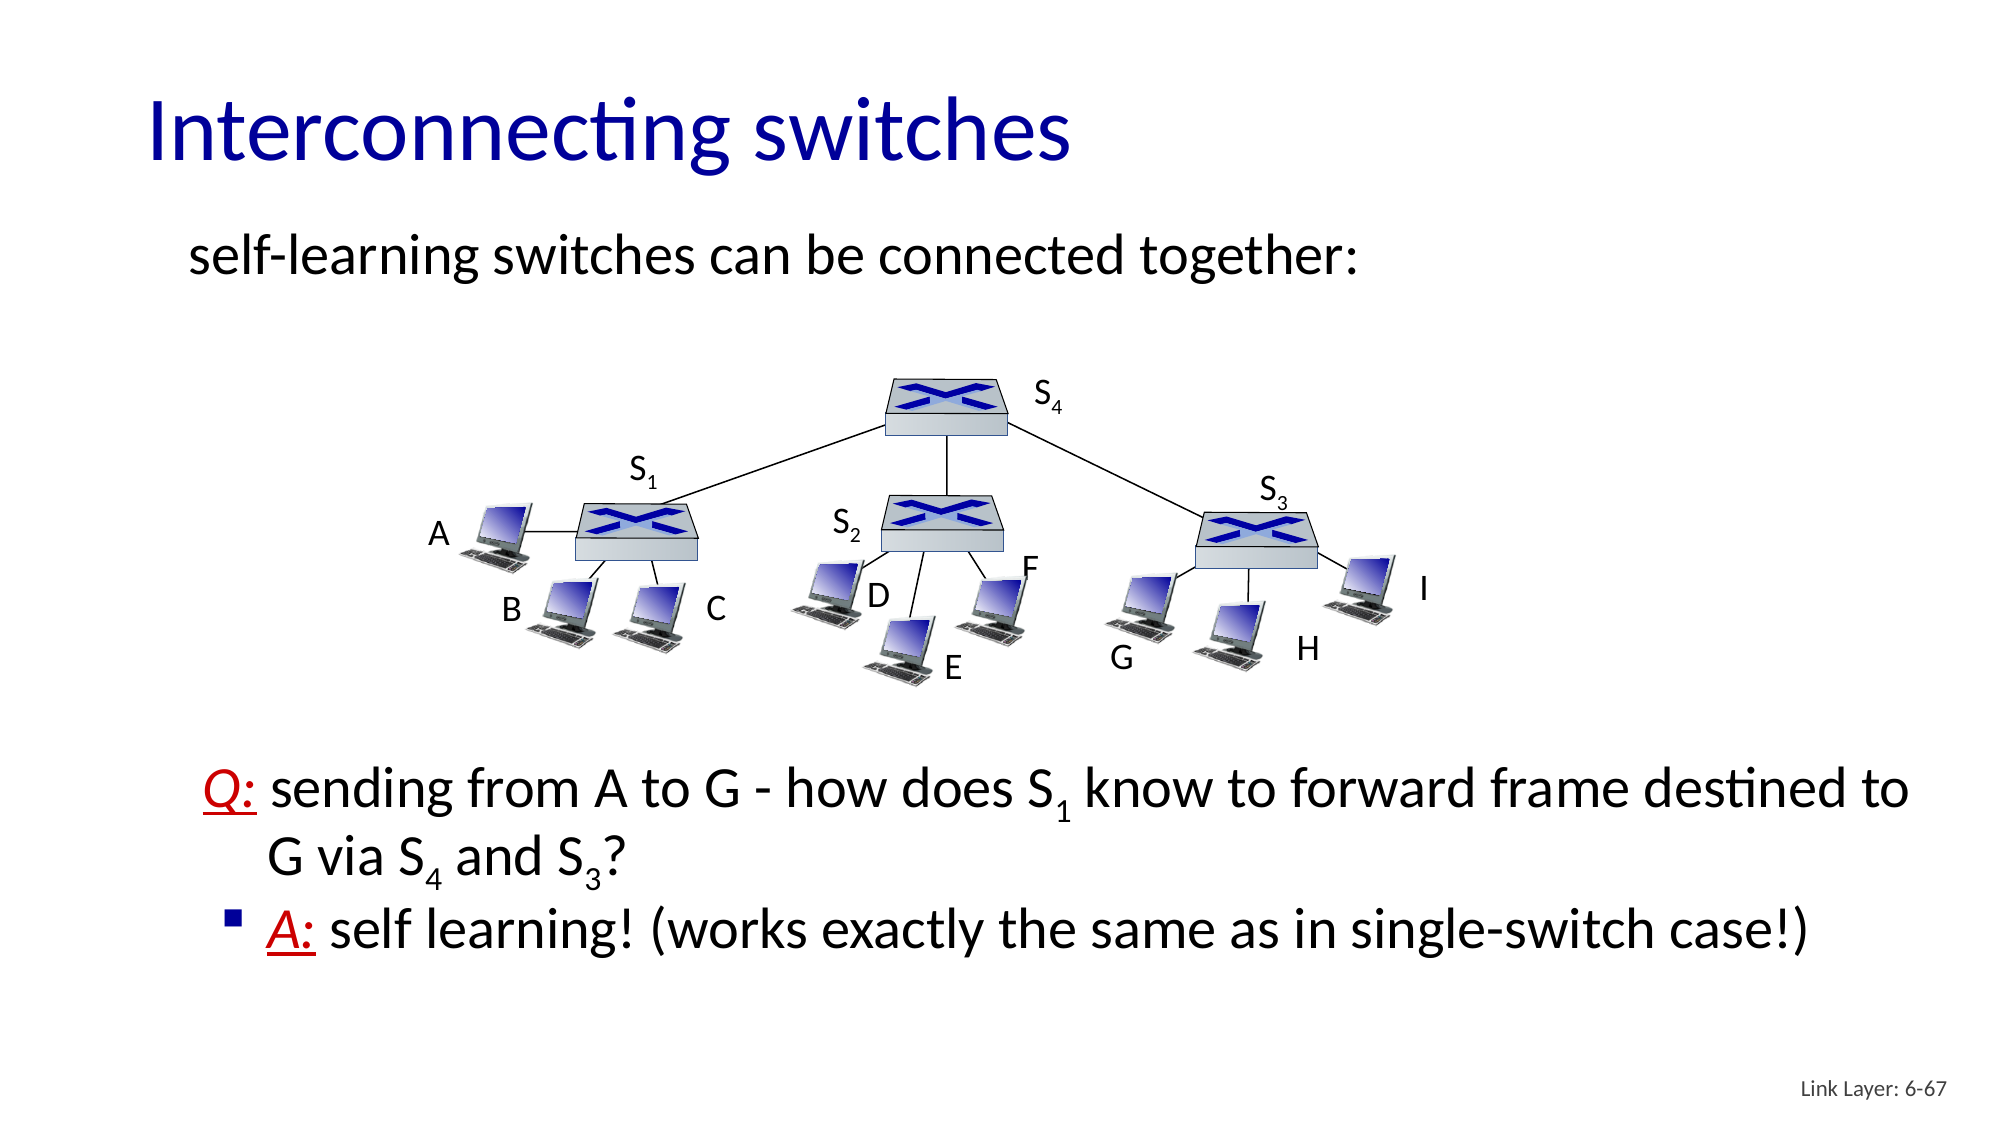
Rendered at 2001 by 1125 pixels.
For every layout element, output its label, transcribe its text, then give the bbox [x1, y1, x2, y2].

slide_number Link Layer: 6-67 [1512, 1056, 1963, 1117]
title Interconnecting switches [131, 57, 1857, 205]
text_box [412, 435, 648, 659]
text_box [575, 503, 699, 561]
text_box Q: sending from A to G - how does S1 know to forward frame destined to G via S4 and S3? A: self learning! (works exactly the same as in single-switch case!) [177, 746, 1941, 1022]
text_box self-learning switches can be connected together: [173, 219, 1467, 332]
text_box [648, 359, 1445, 696]
